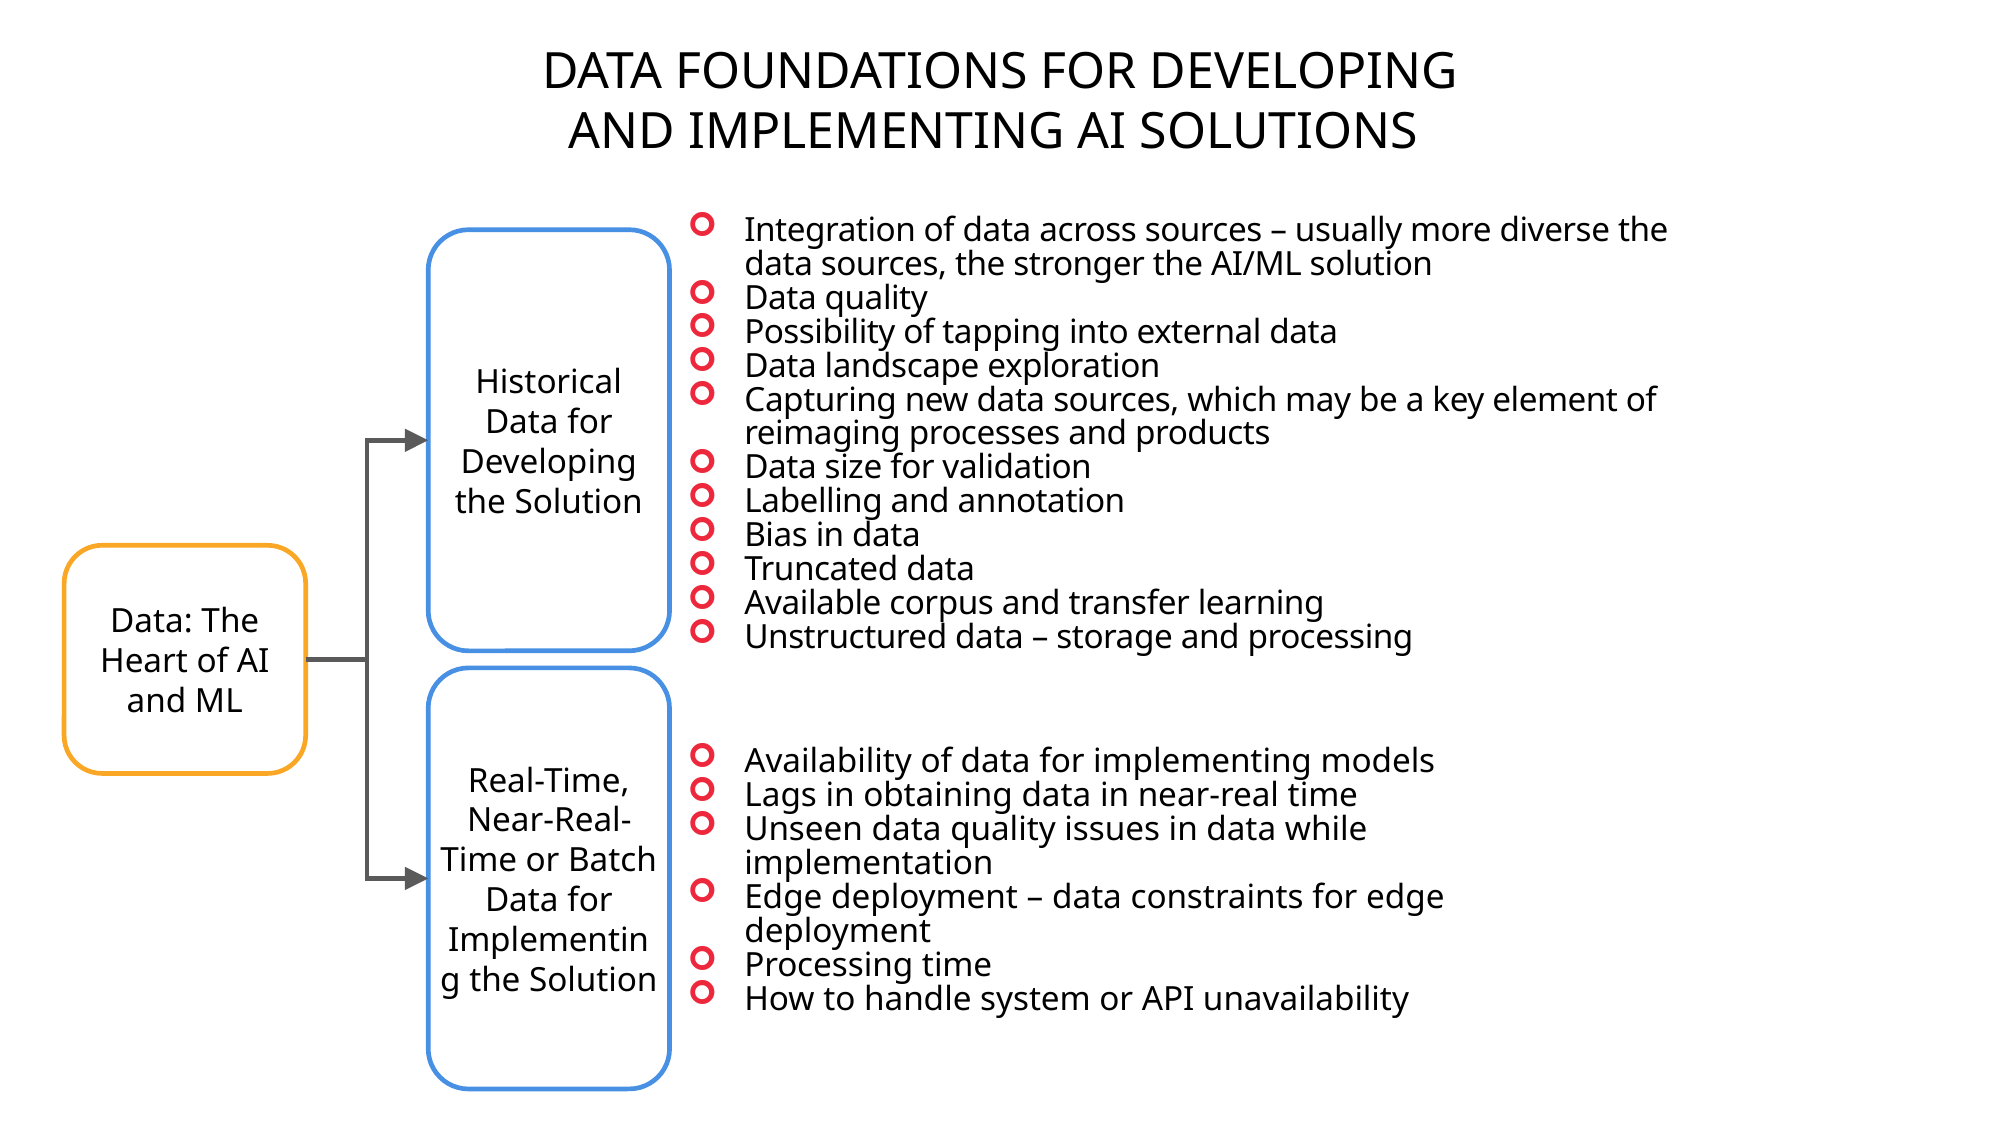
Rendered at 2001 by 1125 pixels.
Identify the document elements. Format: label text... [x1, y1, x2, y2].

text_box Integration of data across sources – usually more diverse the data sources, the stronger the AI/ML solution Data quality Possibility of tapping into external data Data landscape exploration Capturing new data sources, which may be a key element of reimaging processes and products Data size for validation Labelling and annotation Bias in data Truncated data Available corpus and transfer learning Unstructured data – storage and processing [687, 224, 1695, 646]
text_box Historical Data for Developing the Solution [428, 229, 670, 651]
text_box Real-Time, Near-Real-Time or Batch Data for Implementing the Solution [428, 667, 670, 1089]
text_box Availability of data for implementing models Lags in obtaining data in near-real time Unseen data quality issues in data while implementation Edge deployment – data constraints for edge deployment Processing time How to handle system or API unavailability [687, 662, 1513, 1100]
text_box DATA FOUNDATIONS FOR DEVELOPING AND IMPLEMENTING AI SOLUTIONS [154, 31, 1846, 166]
text_box Data: The Heart of AI and ML [64, 545, 300, 774]
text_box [305, 659, 429, 879]
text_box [305, 439, 429, 659]
